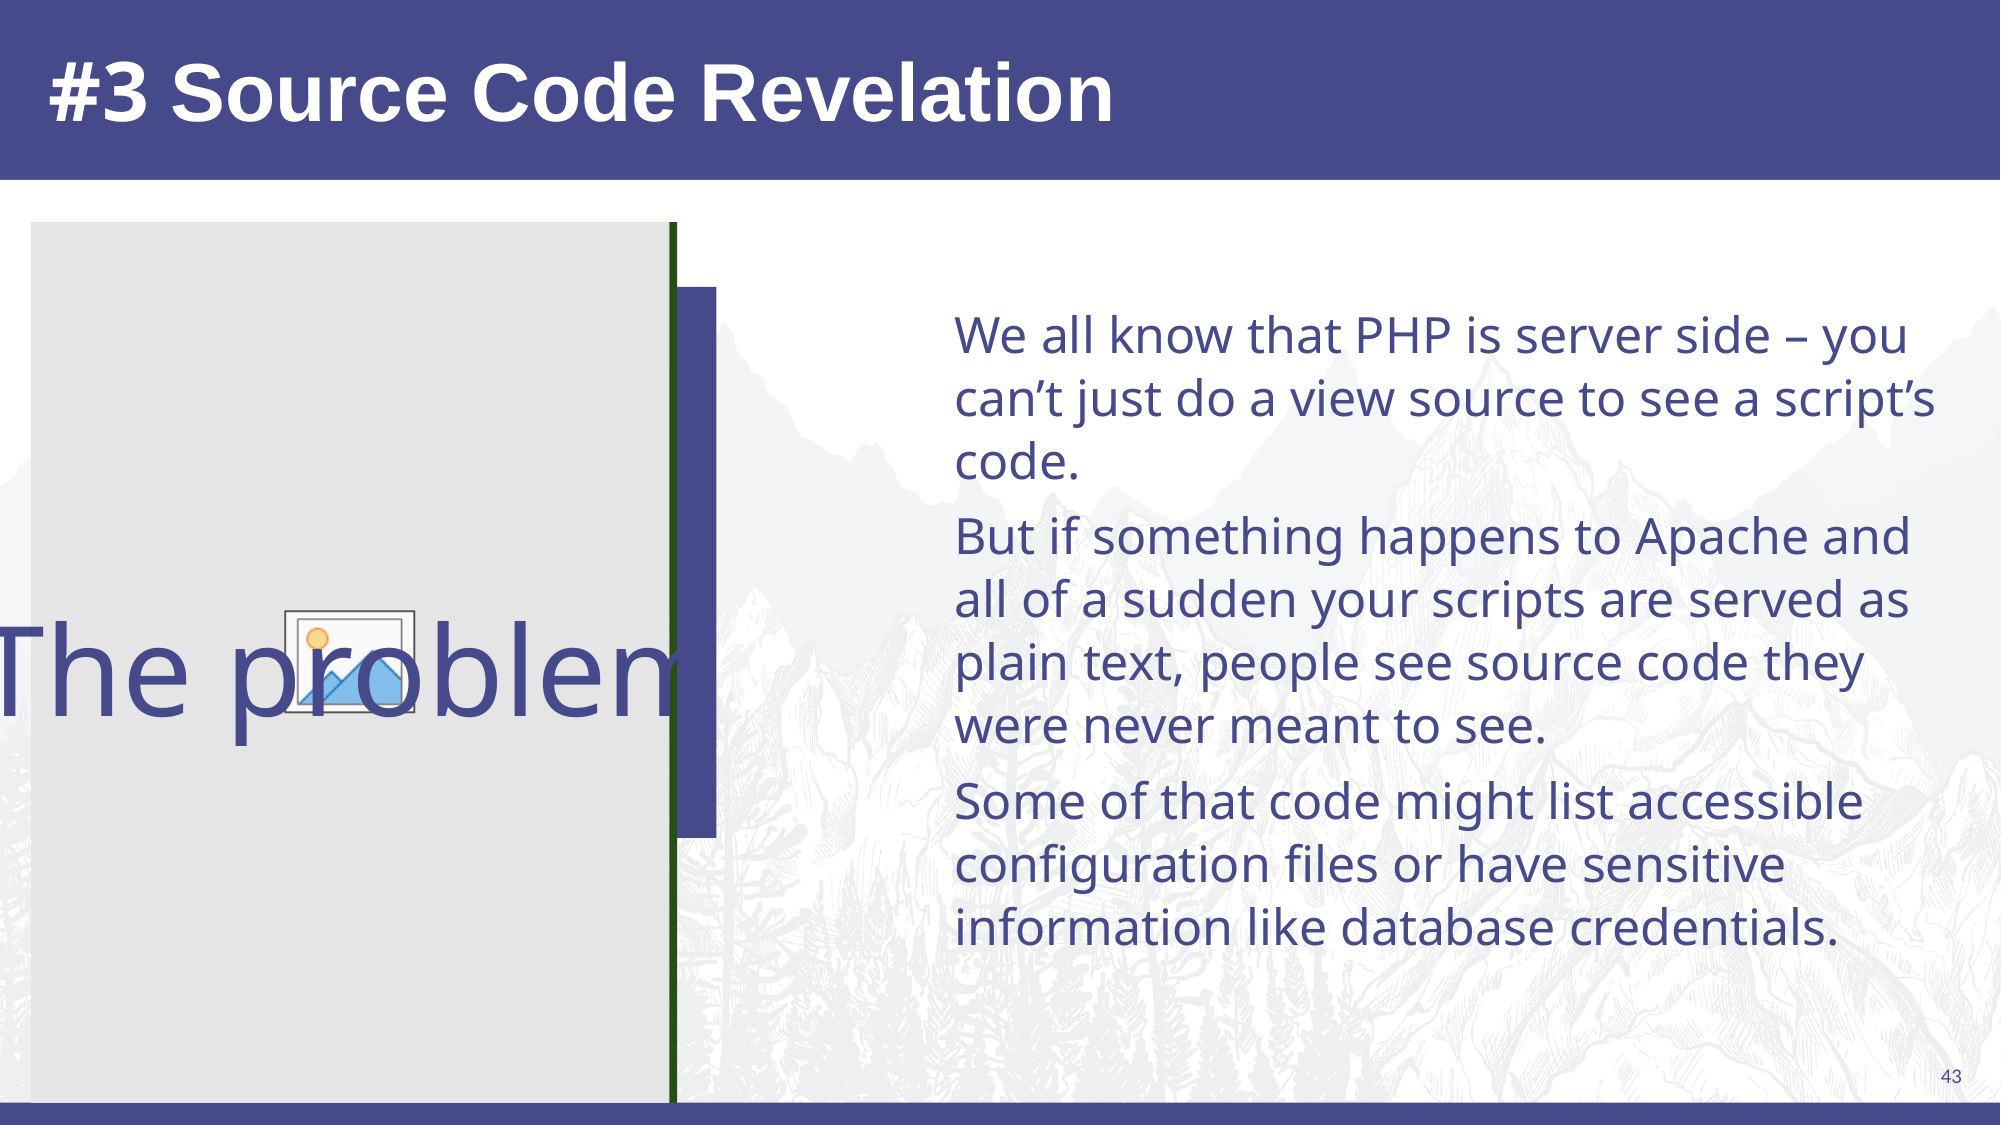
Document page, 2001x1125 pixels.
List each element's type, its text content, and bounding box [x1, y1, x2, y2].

title #3 Source Code Revelation [31, 16, 1591, 162]
list We all know that PHP is server side – you can’t just do a view source to see a script’s code. But if something happens to Apache and all of a sudden your scripts are served as plain text, people see source code they were never meant to see. Some of that code might list accessible configuration files or have sensitive information like database credentials. [786, 222, 1968, 1047]
slide_number 43 [1897, 1049, 1968, 1101]
picture [30, 222, 670, 1103]
